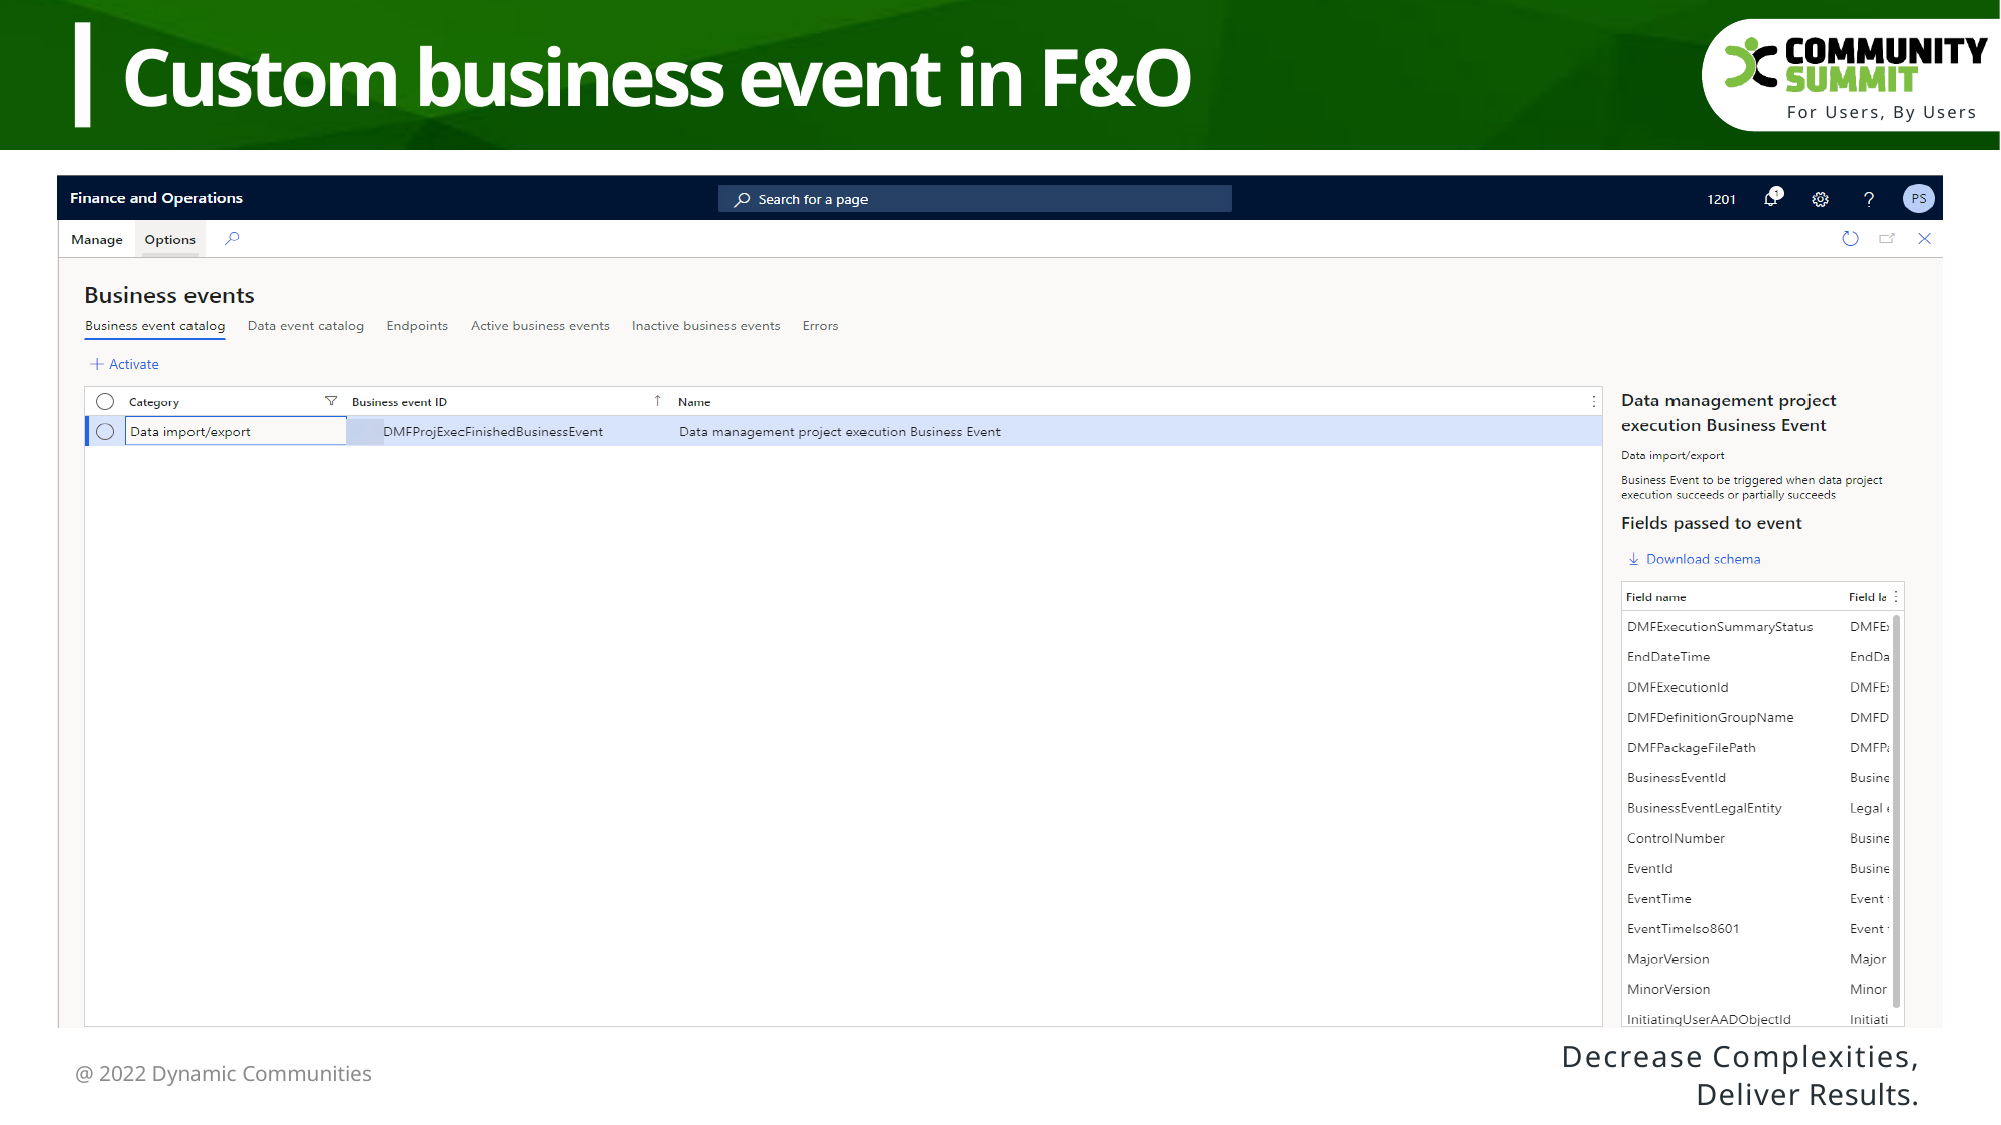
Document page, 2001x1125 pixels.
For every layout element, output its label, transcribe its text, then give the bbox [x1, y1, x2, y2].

picture [57, 175, 1943, 1028]
list Custom business event in F&O [121, 26, 1558, 124]
picture [0, 0, 2000, 150]
picture [1725, 37, 1988, 92]
